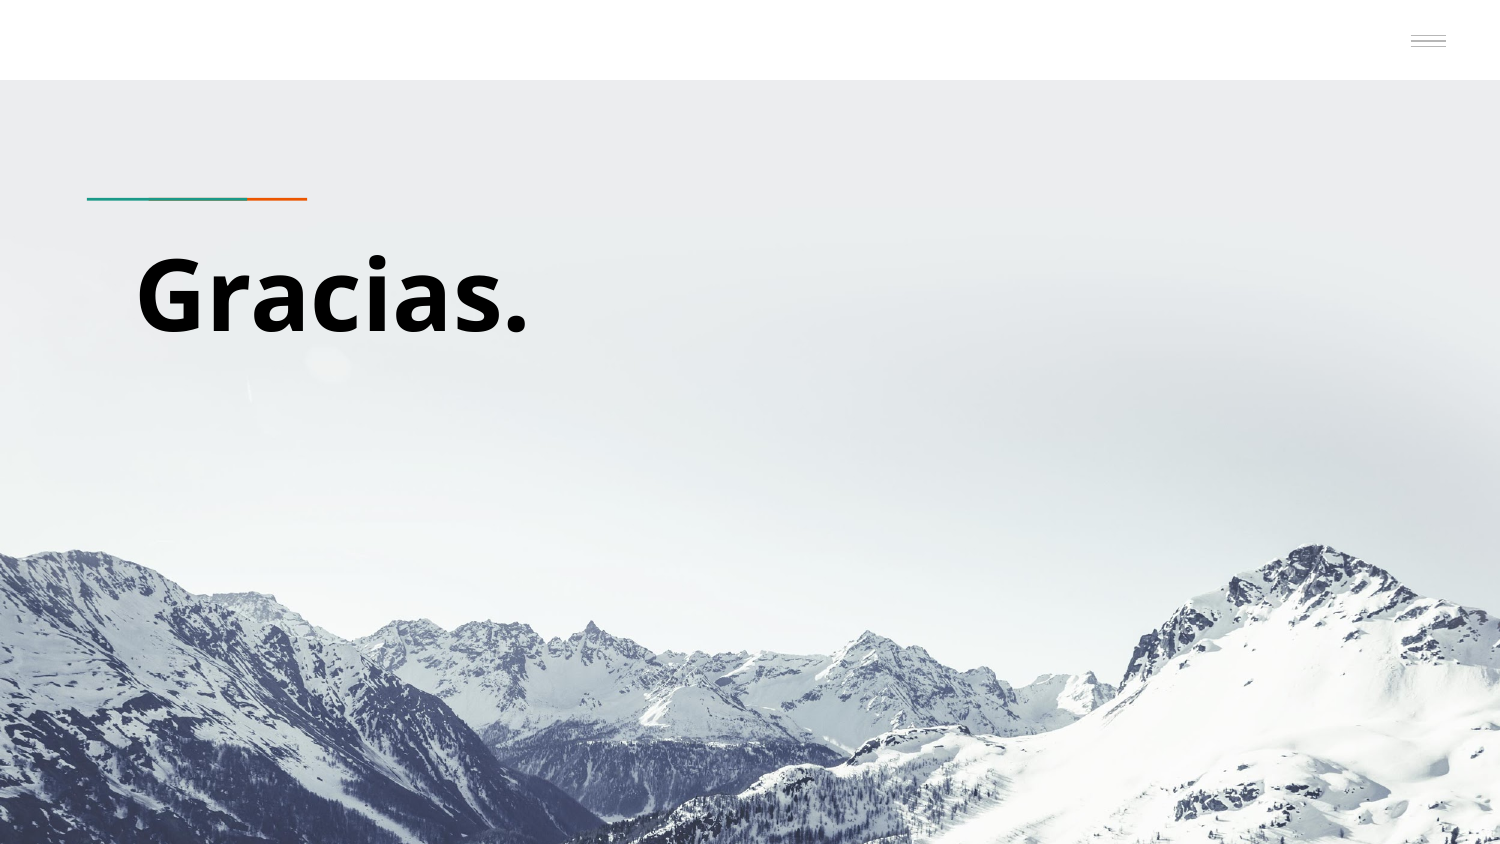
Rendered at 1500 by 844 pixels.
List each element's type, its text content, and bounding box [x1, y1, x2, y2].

picture [0, 80, 1500, 844]
title Gracias. [119, 216, 1381, 490]
